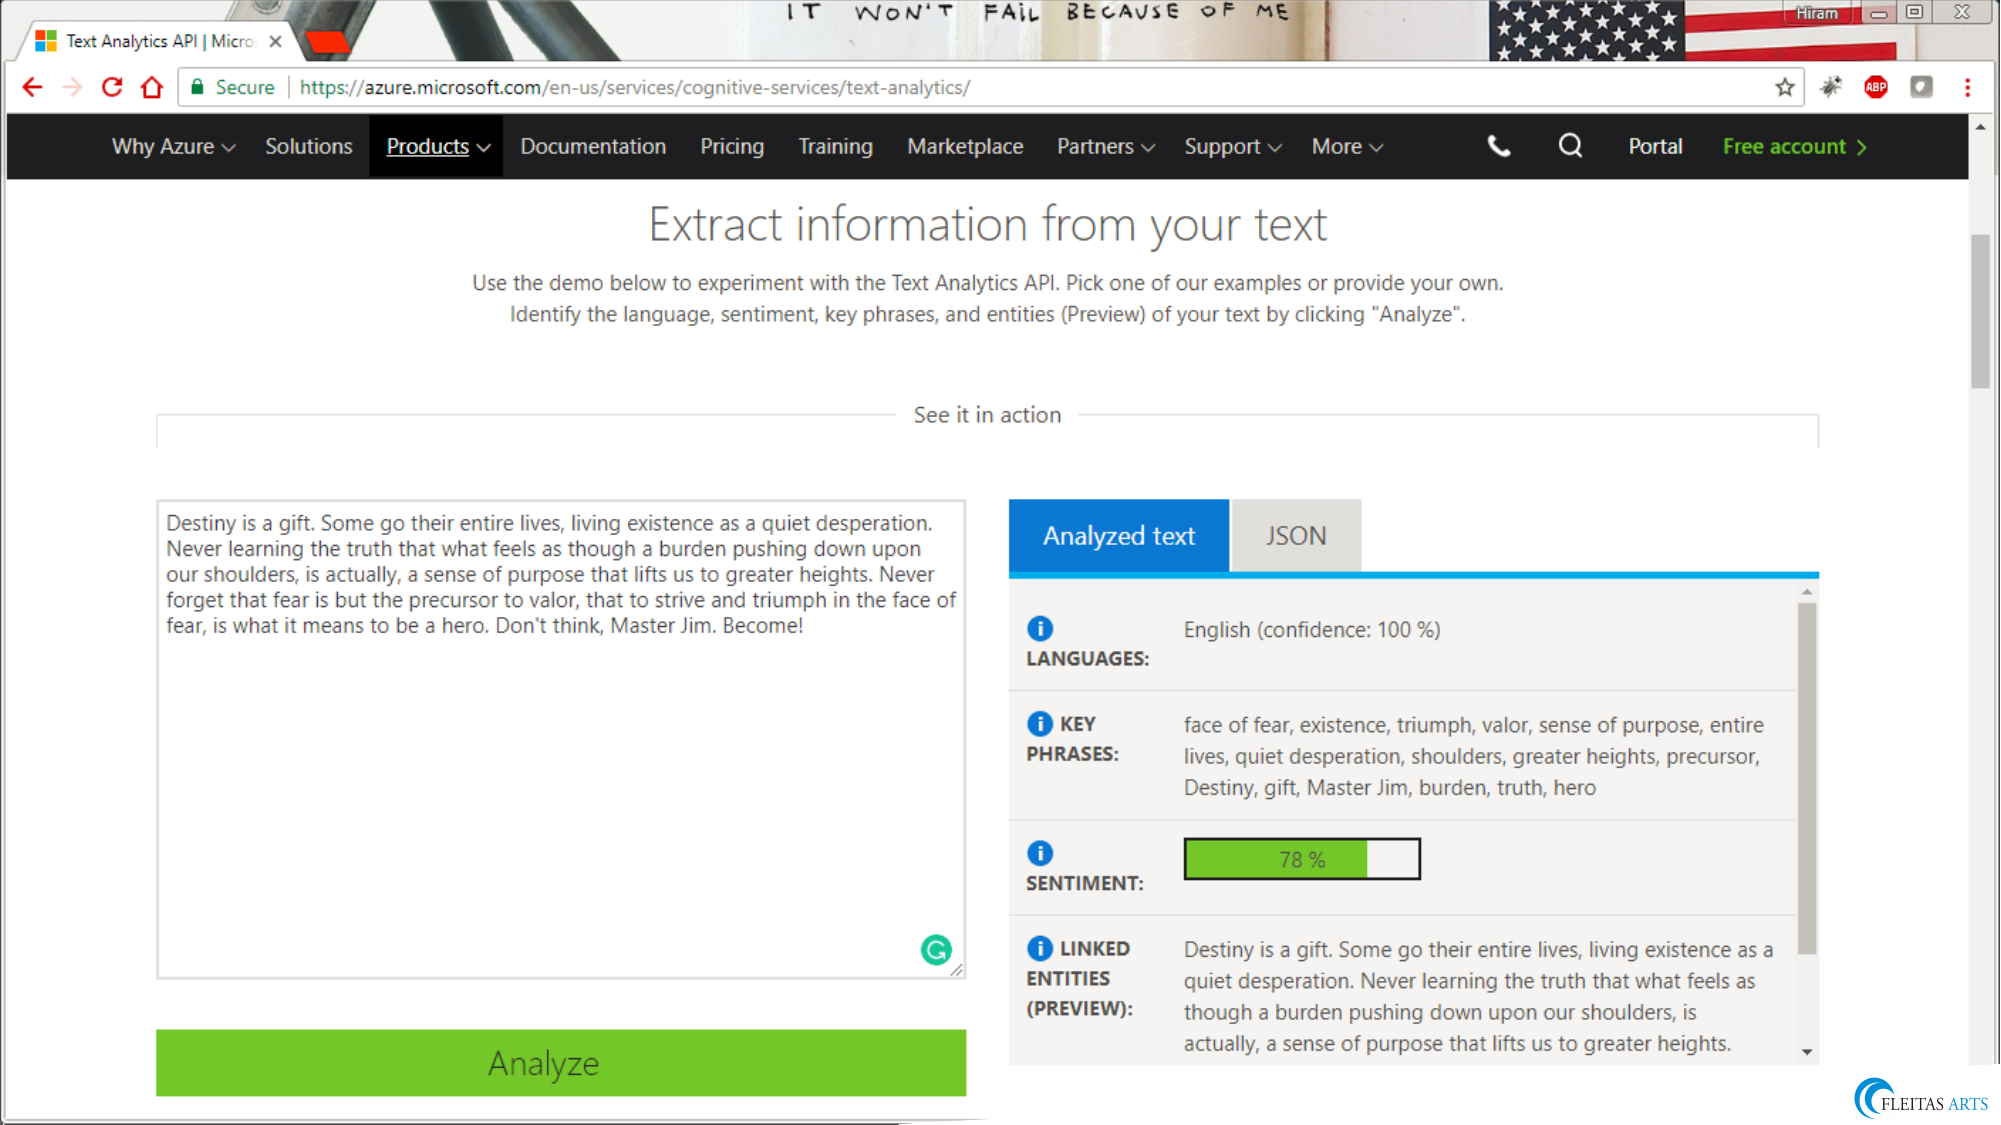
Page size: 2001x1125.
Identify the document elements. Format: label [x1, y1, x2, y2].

picture [0, 0, 2000, 1125]
text_box [1852, 1077, 1989, 1120]
